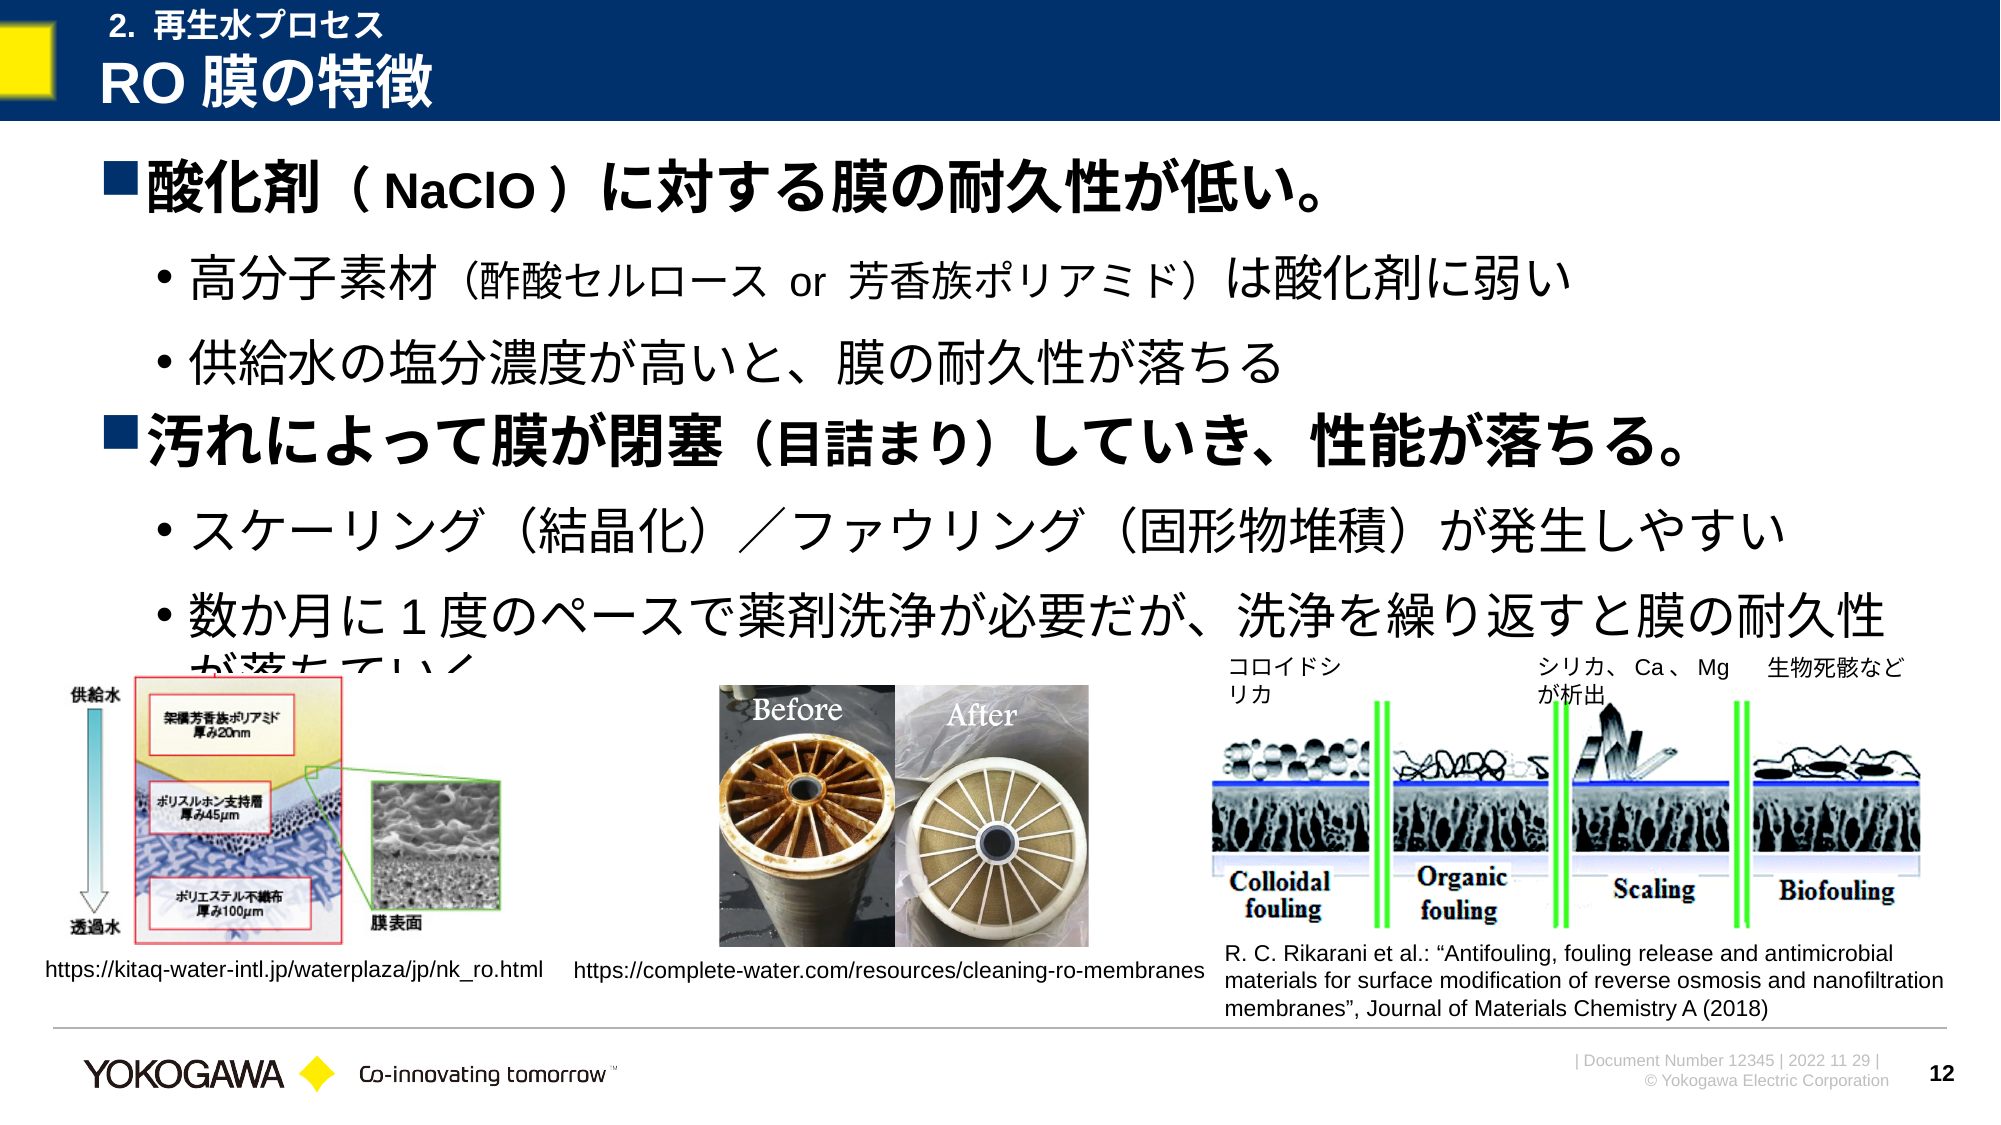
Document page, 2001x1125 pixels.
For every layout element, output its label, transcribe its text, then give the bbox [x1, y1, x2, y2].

text_box https://kitaq-water-intl.jp/waterplaza/jp/nk_ro.html [30, 947, 559, 990]
list 酸化剤（NaClO）に対する膜の耐久性が低い。 高分子素材（酢酸セルロース or 芳香族ポリアミド）は酸化剤に弱い 供給水の塩分濃度が高いと、膜の耐久性が落ちる 汚れによって膜が閉塞（目詰まり）していき、性能が落ちる。 スケーリング（結晶化）／ファウリング（固形物堆積）が発生しやすい 数か月に1度のペースで薬剤洗浄が必要だが、洗浄を繰り返すと膜の耐久性が落ちていく [84, 150, 1946, 305]
text_box シリカ、Ca、Mgが析出 [1522, 645, 1762, 698]
title RO膜の特徴 [84, 42, 1955, 127]
text_box コロイドシリカ [1213, 645, 1369, 698]
text_box R. C. Rikarani et al.: “Antifouling, fouling release and antimicrobial materials for surface modification of reverse osmosis and nanofiltration membranes”, Journal of Materials Chemistry A (2018) [1209, 930, 1970, 1028]
picture [0, 6, 69, 115]
text_box 生物死骸など [1762, 645, 1925, 688]
picture [719, 685, 1089, 947]
picture [30, 672, 519, 945]
text_box 2. 再生水プロセス [93, 0, 836, 52]
slide_number 12 [1904, 1042, 1970, 1103]
text_box https://complete-water.com/resources/cleaning-ro-membranes [558, 947, 1209, 991]
picture [1209, 698, 1923, 931]
picture [83, 1055, 617, 1093]
